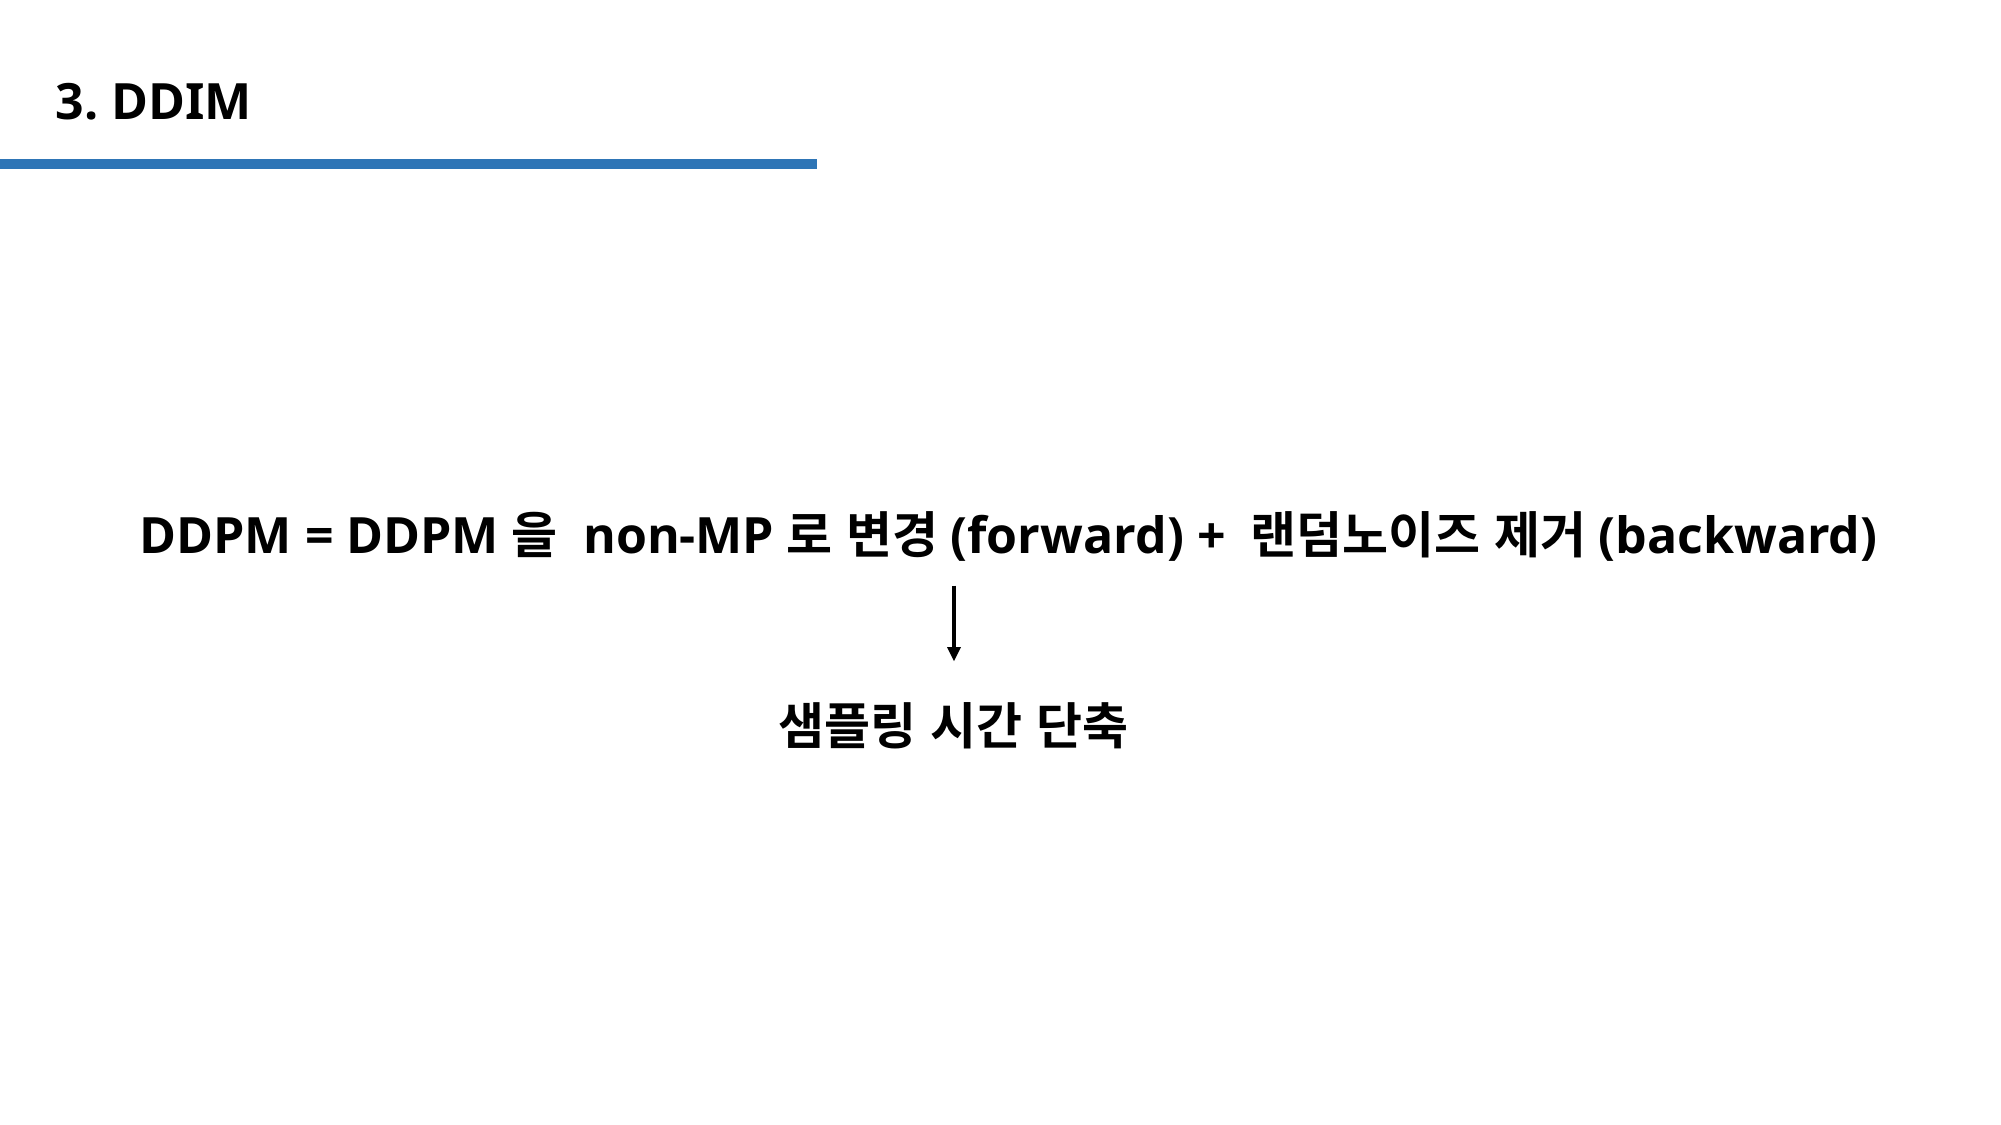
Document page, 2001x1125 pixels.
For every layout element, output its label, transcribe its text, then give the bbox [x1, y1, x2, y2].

text_box 3. DDIM [40, 61, 268, 137]
text_box 샘플링 시간 단축 [764, 686, 1144, 762]
text_box DDPM = DDPM을 non-MP로 변경(forward) + 랜덤노이즈 제거(backward) [124, 495, 1893, 571]
